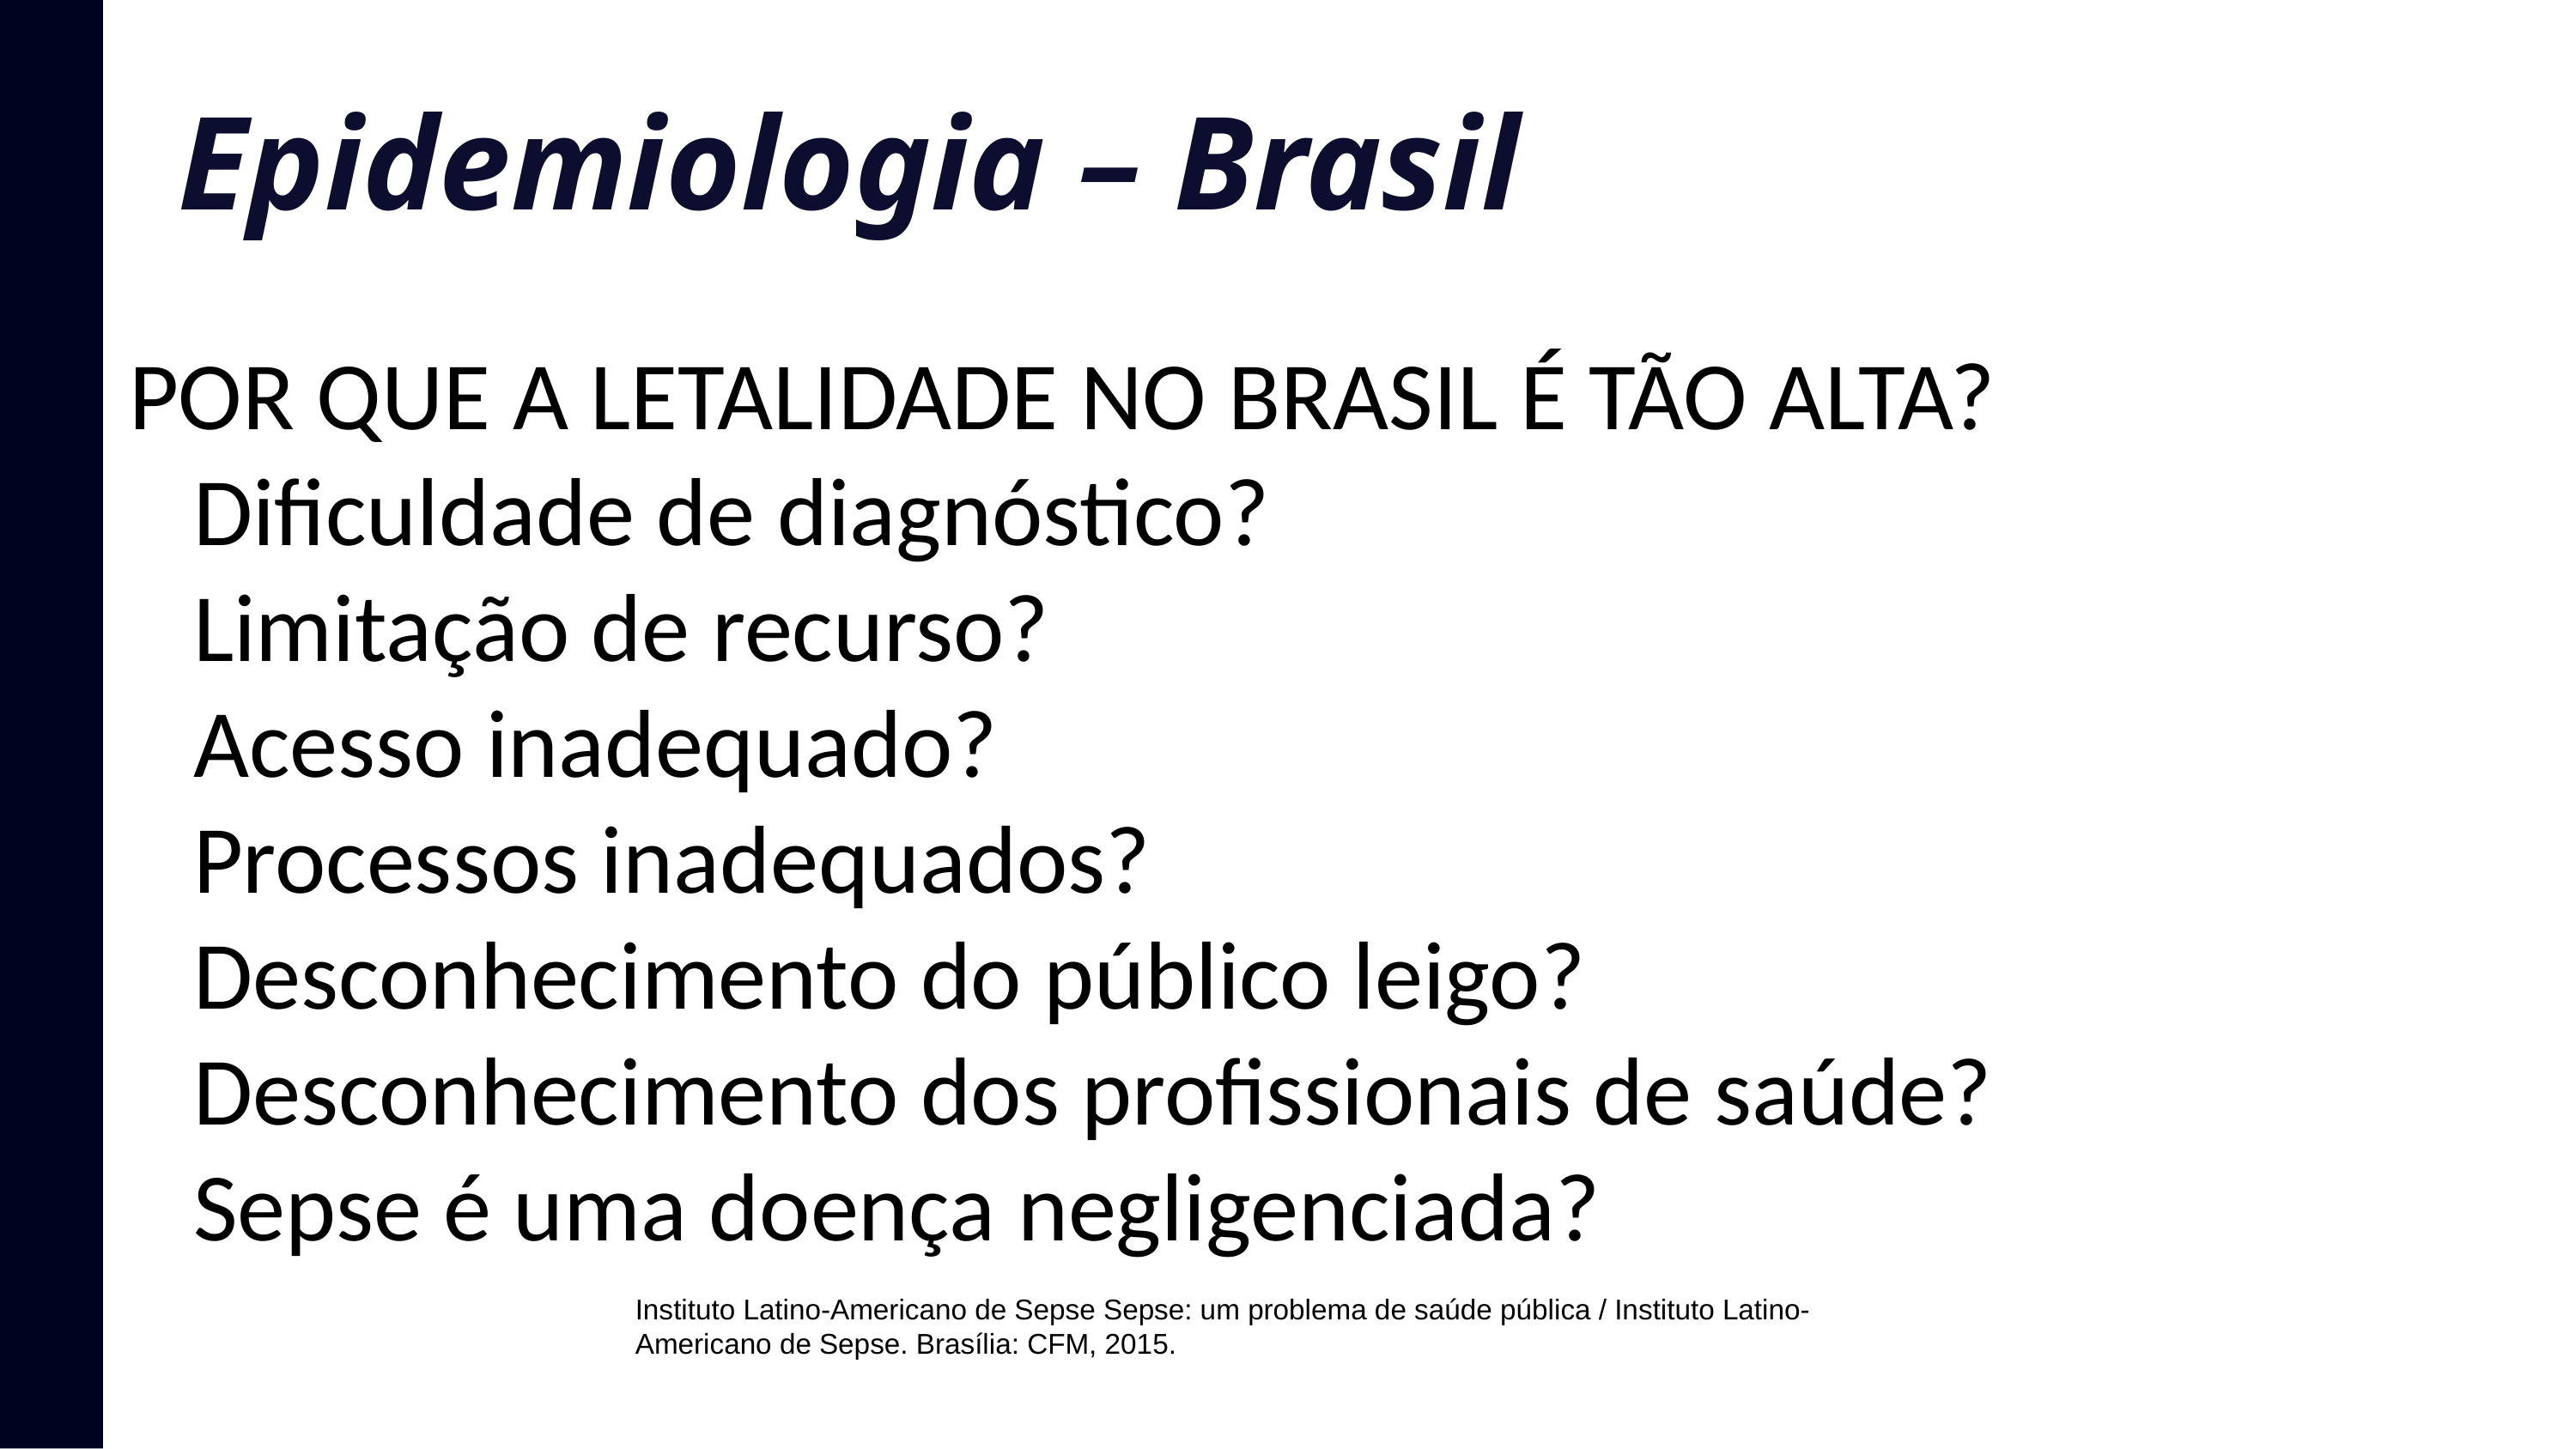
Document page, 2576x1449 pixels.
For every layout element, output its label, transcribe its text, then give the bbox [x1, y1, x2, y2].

title Epidemiologia – Brasil [178, 81, 2447, 238]
list POR QUE A LETALIDADE NO BRASIL É TÃO ALTA? Dificuldade de diagnóstico? Limitação de recurso? Acesso inadequado? Processos inadequados? Desconhecimento do público leigo? Desconhecimento dos profissionais de saúde? Sepse é uma doença negligenciada? [129, 333, 2447, 1270]
text_box Instituto Latino-Americano de Sepse Sepse: um problema de saúde pública / Instituto Latino-Americano de Sepse. Brasília: CFM, 2015. [622, 1284, 1911, 1367]
